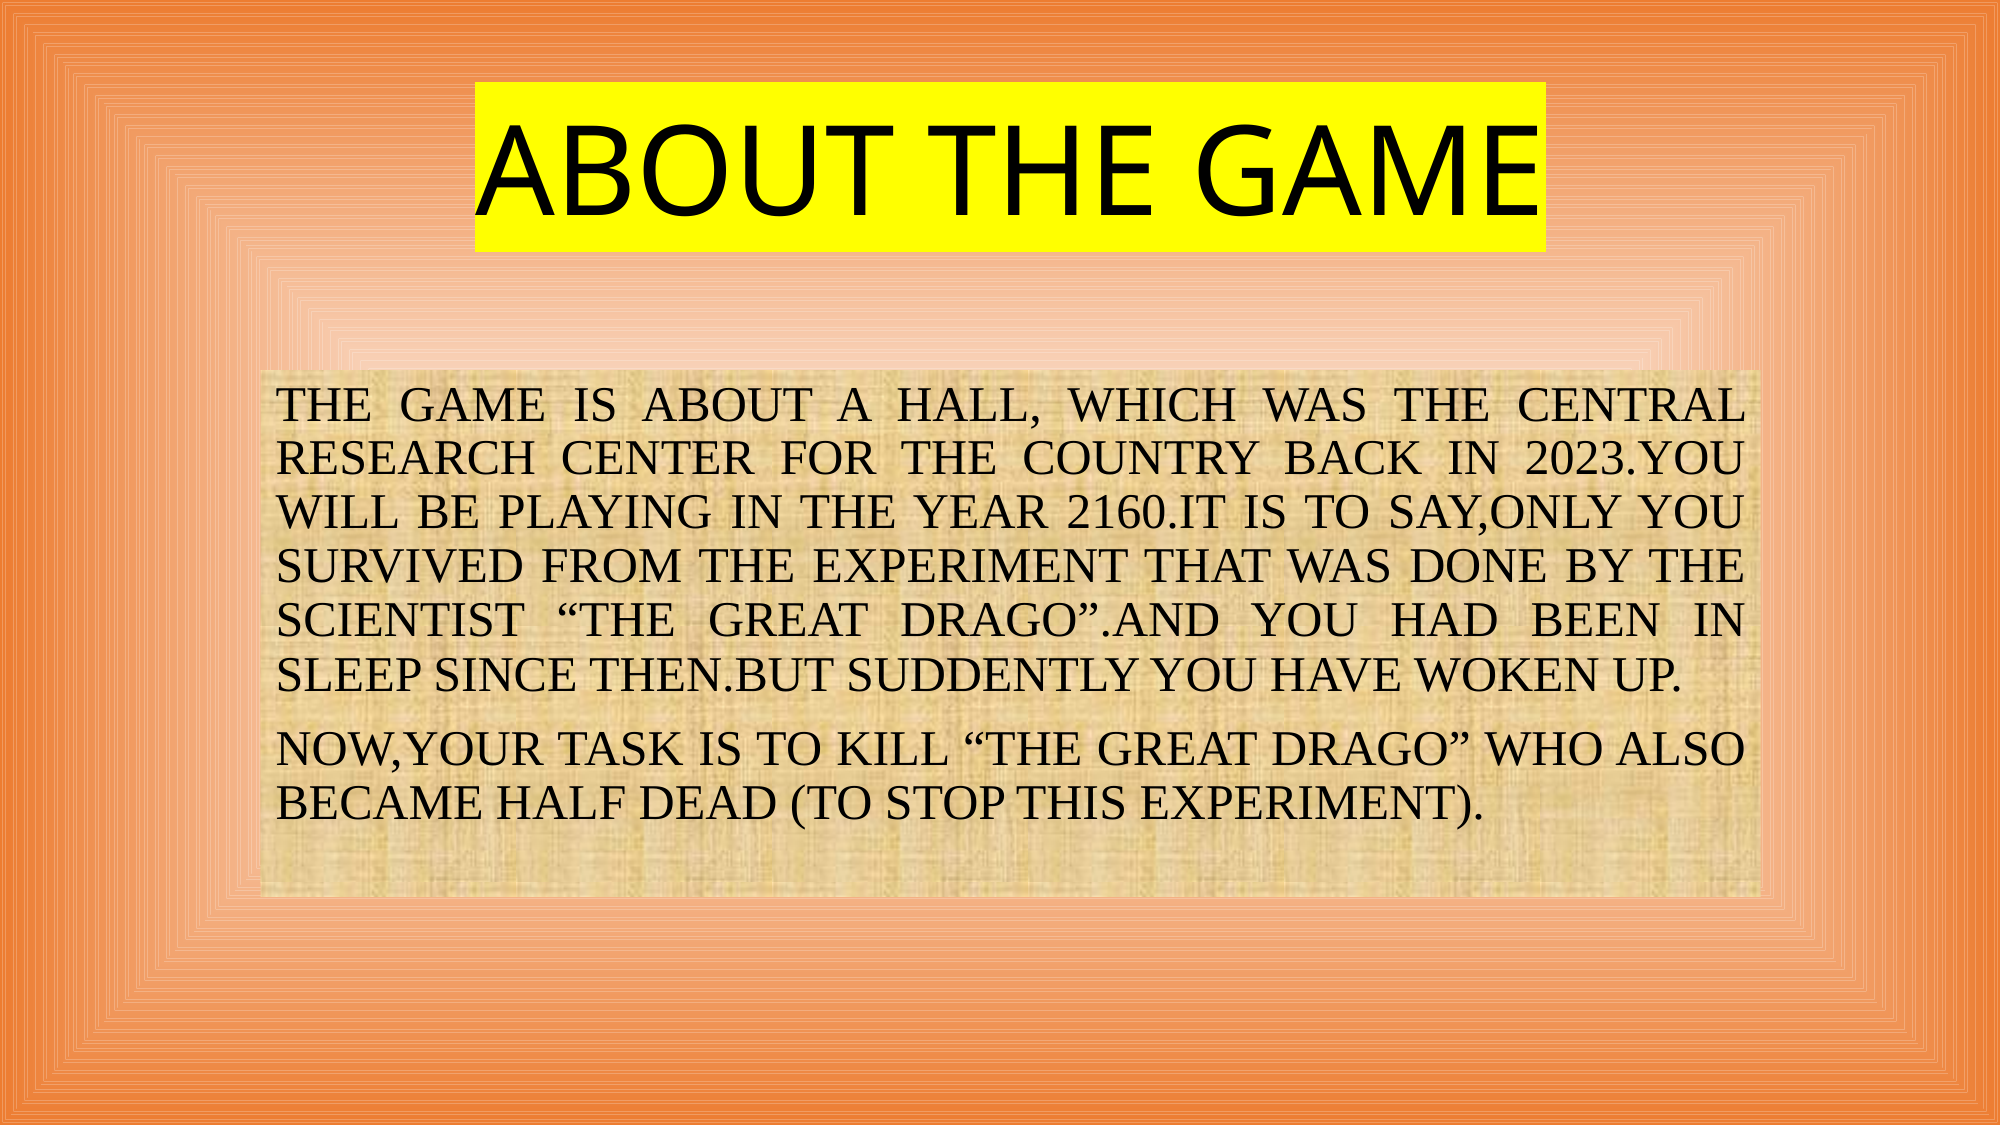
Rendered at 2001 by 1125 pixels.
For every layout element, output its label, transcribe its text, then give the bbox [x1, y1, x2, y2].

title ABOUT THE GAME [260, 73, 1761, 250]
subtitle THE GAME IS ABOUT A HALL, WHICH WAS THE CENTRAL RESEARCH CENTER FOR THE COUNTRY BACK IN 2023.YOU WILL BE PLAYING IN THE YEAR 2160.IT IS TO SAY,ONLY YOU SURVIVED FROM THE EXPERIMENT THAT WAS DONE BY THE SCIENTIST “THE GREAT DRAGO”.AND YOU HAD BEEN IN SLEEP SINCE THEN.BUT SUDDENTLY YOU HAVE WOKEN UP. NOW,YOUR TASK IS TO KILL “THE GREAT DRAGO” WHO ALSO BECAME HALF DEAD (TO STOP THIS EXPERIMENT). [260, 370, 1761, 897]
